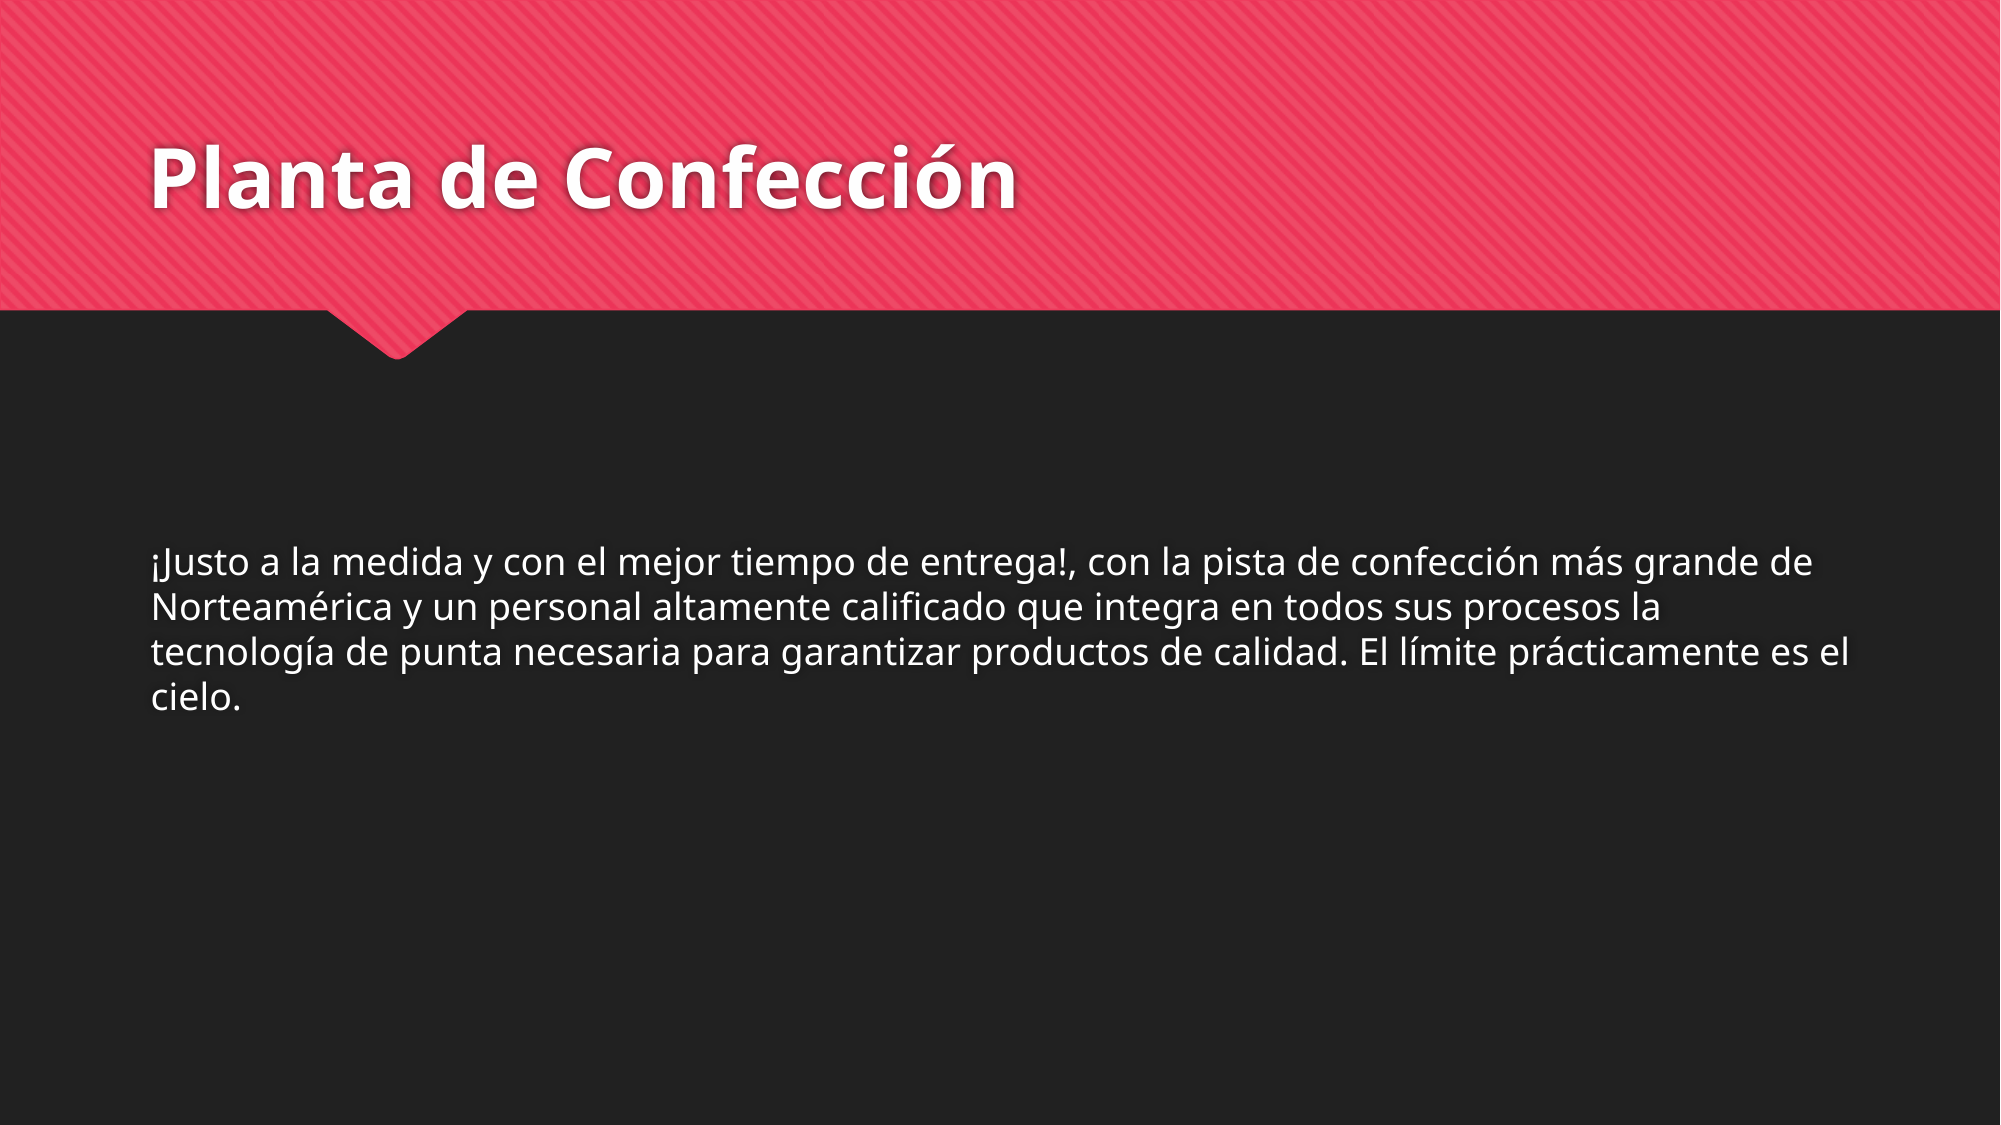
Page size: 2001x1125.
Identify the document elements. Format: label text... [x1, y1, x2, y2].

title Planta de Confección [132, 73, 1868, 233]
list ¡Justo a la medida y con el mejor tiempo de entrega!, con la pista de confección más grande de Norteamérica y un personal altamente calificado que integra en todos sus procesos la tecnología de punta necesaria para garantizar productos de calidad. El límite prácticamente es el cielo. [135, 471, 1868, 850]
